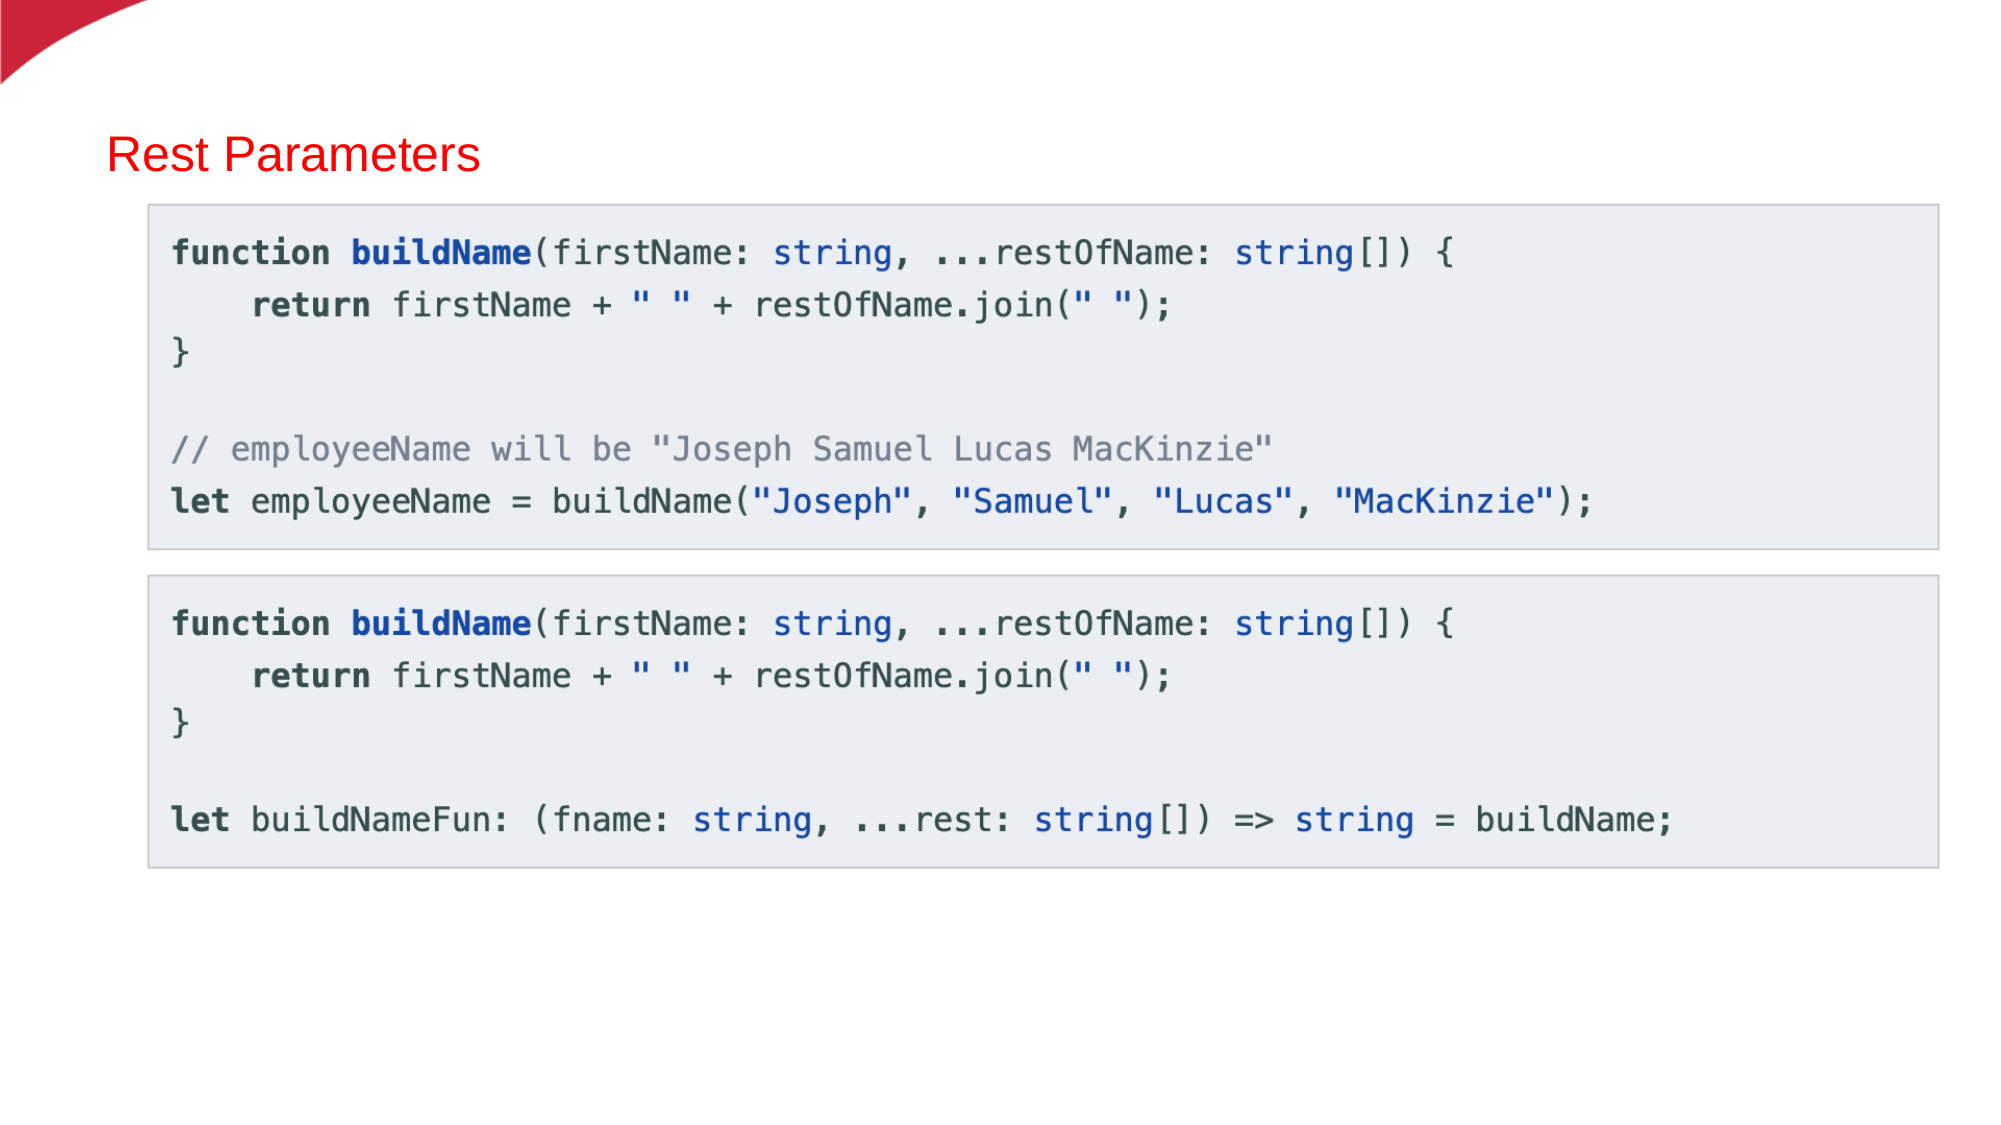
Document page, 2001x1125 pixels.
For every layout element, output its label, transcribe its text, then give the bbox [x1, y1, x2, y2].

text_box Rest Parameters [91, 114, 1000, 189]
picture [0, 0, 158, 89]
picture [137, 189, 1950, 875]
